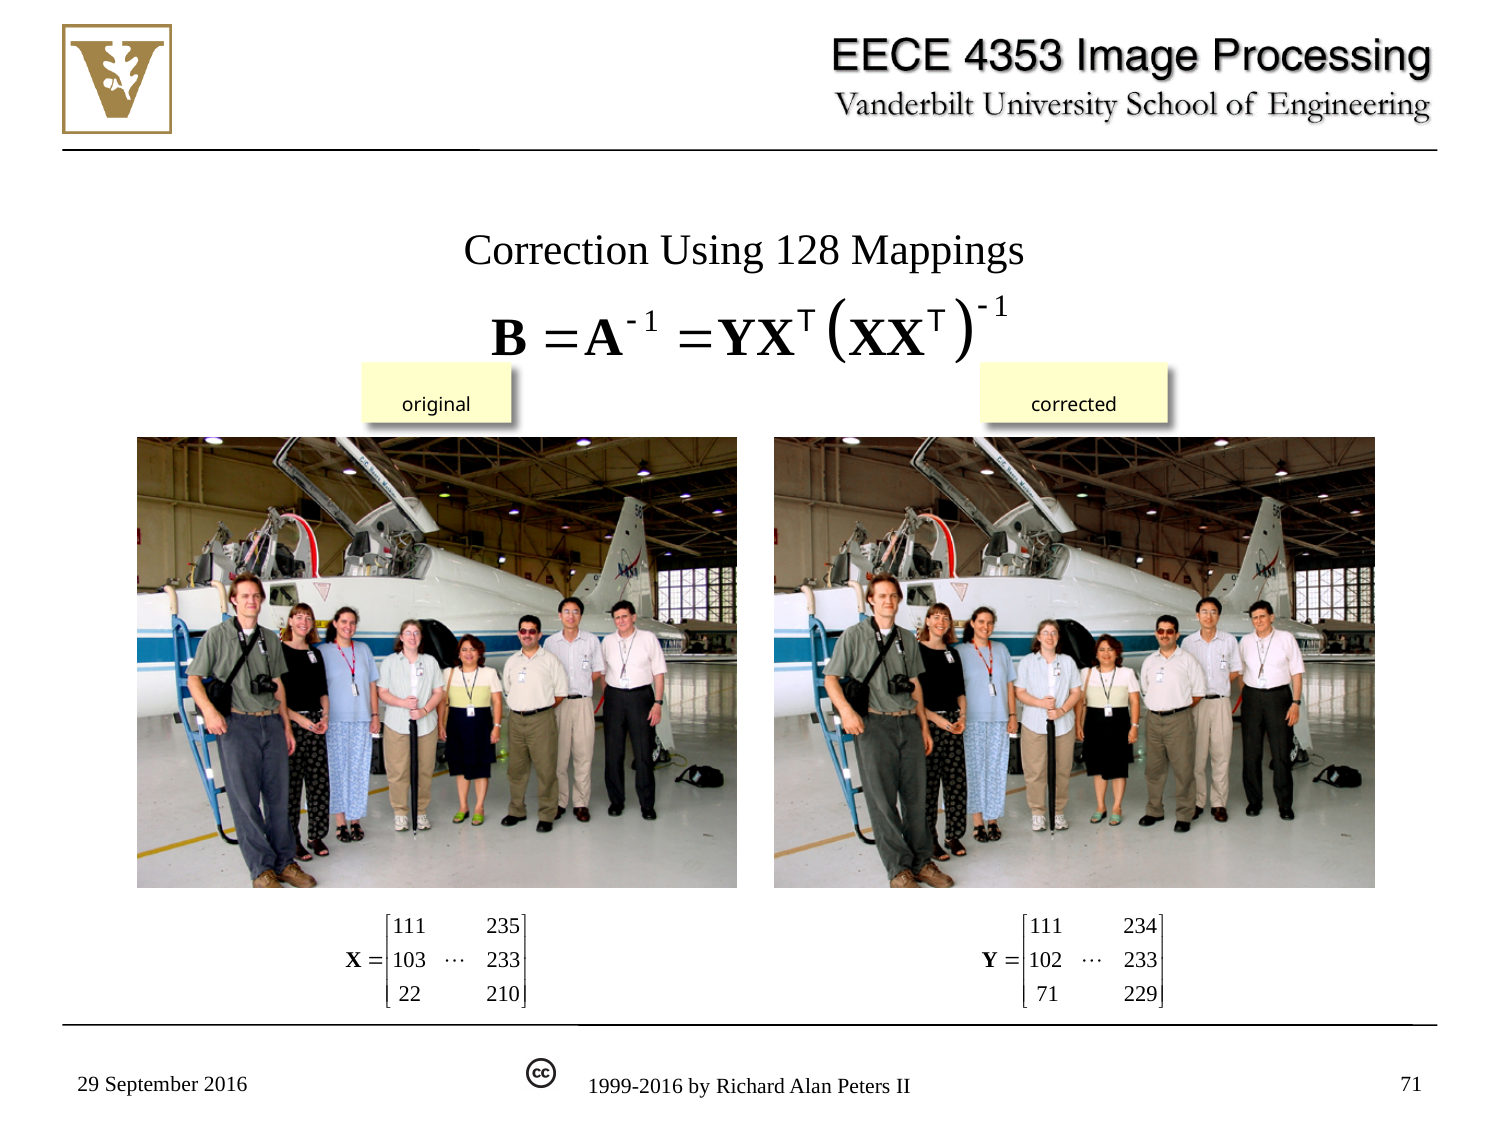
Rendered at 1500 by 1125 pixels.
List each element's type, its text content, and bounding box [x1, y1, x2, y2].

picture [62, 24, 172, 134]
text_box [341, 909, 534, 1013]
picture [774, 437, 1375, 888]
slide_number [62, 1037, 375, 1113]
text_box Correction Using 128 Mappings [112, 162, 1388, 282]
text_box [484, 283, 1016, 392]
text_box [977, 909, 1172, 1013]
picture [137, 437, 738, 888]
footer 1999-2016 by Richard Alan Peters II [476, 1038, 1022, 1114]
slide_number 71 [1125, 1037, 1438, 1113]
text_box original [361, 362, 512, 423]
text_box corrected [980, 362, 1168, 423]
picture [826, 25, 1436, 133]
